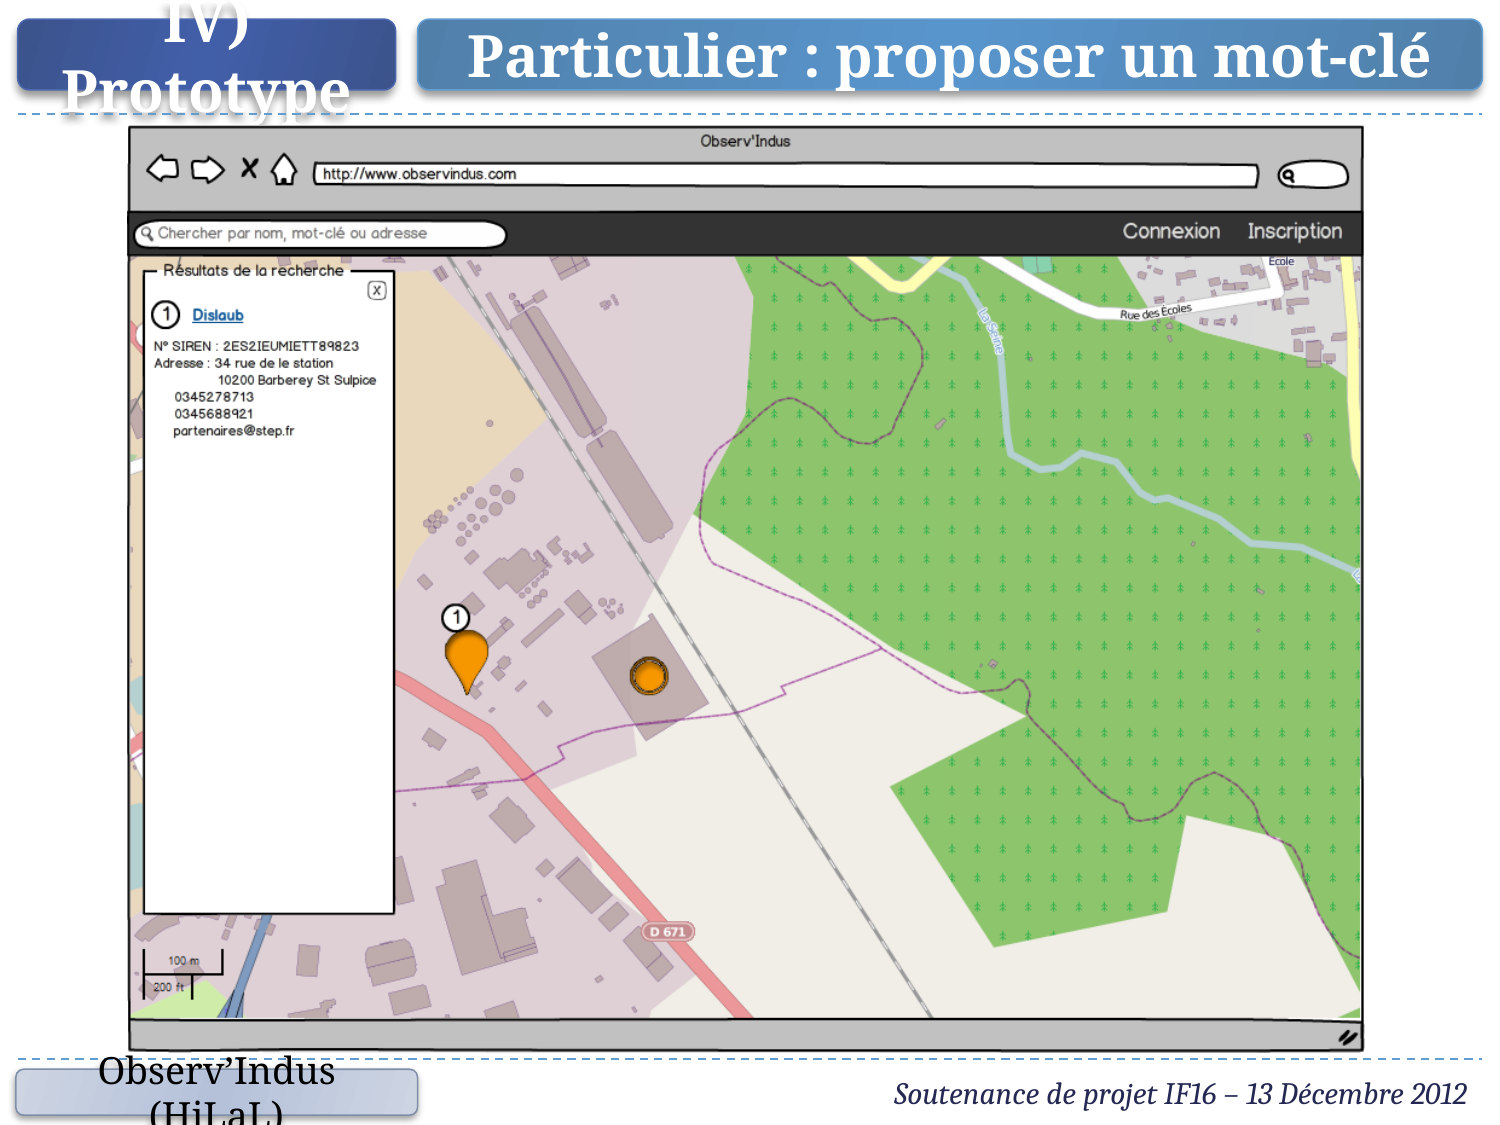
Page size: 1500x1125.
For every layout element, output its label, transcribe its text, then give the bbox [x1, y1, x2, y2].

picture [126, 124, 1365, 1054]
text_box Particulier : proposer un mot-clé [416, 18, 1484, 91]
text_box Soutenance de projet IF16 – 13 Décembre 2012 [419, 1065, 1483, 1119]
text_box Observ’Indus (HiLaL) [15, 1069, 419, 1116]
text_box IV) Prototype [16, 18, 397, 91]
